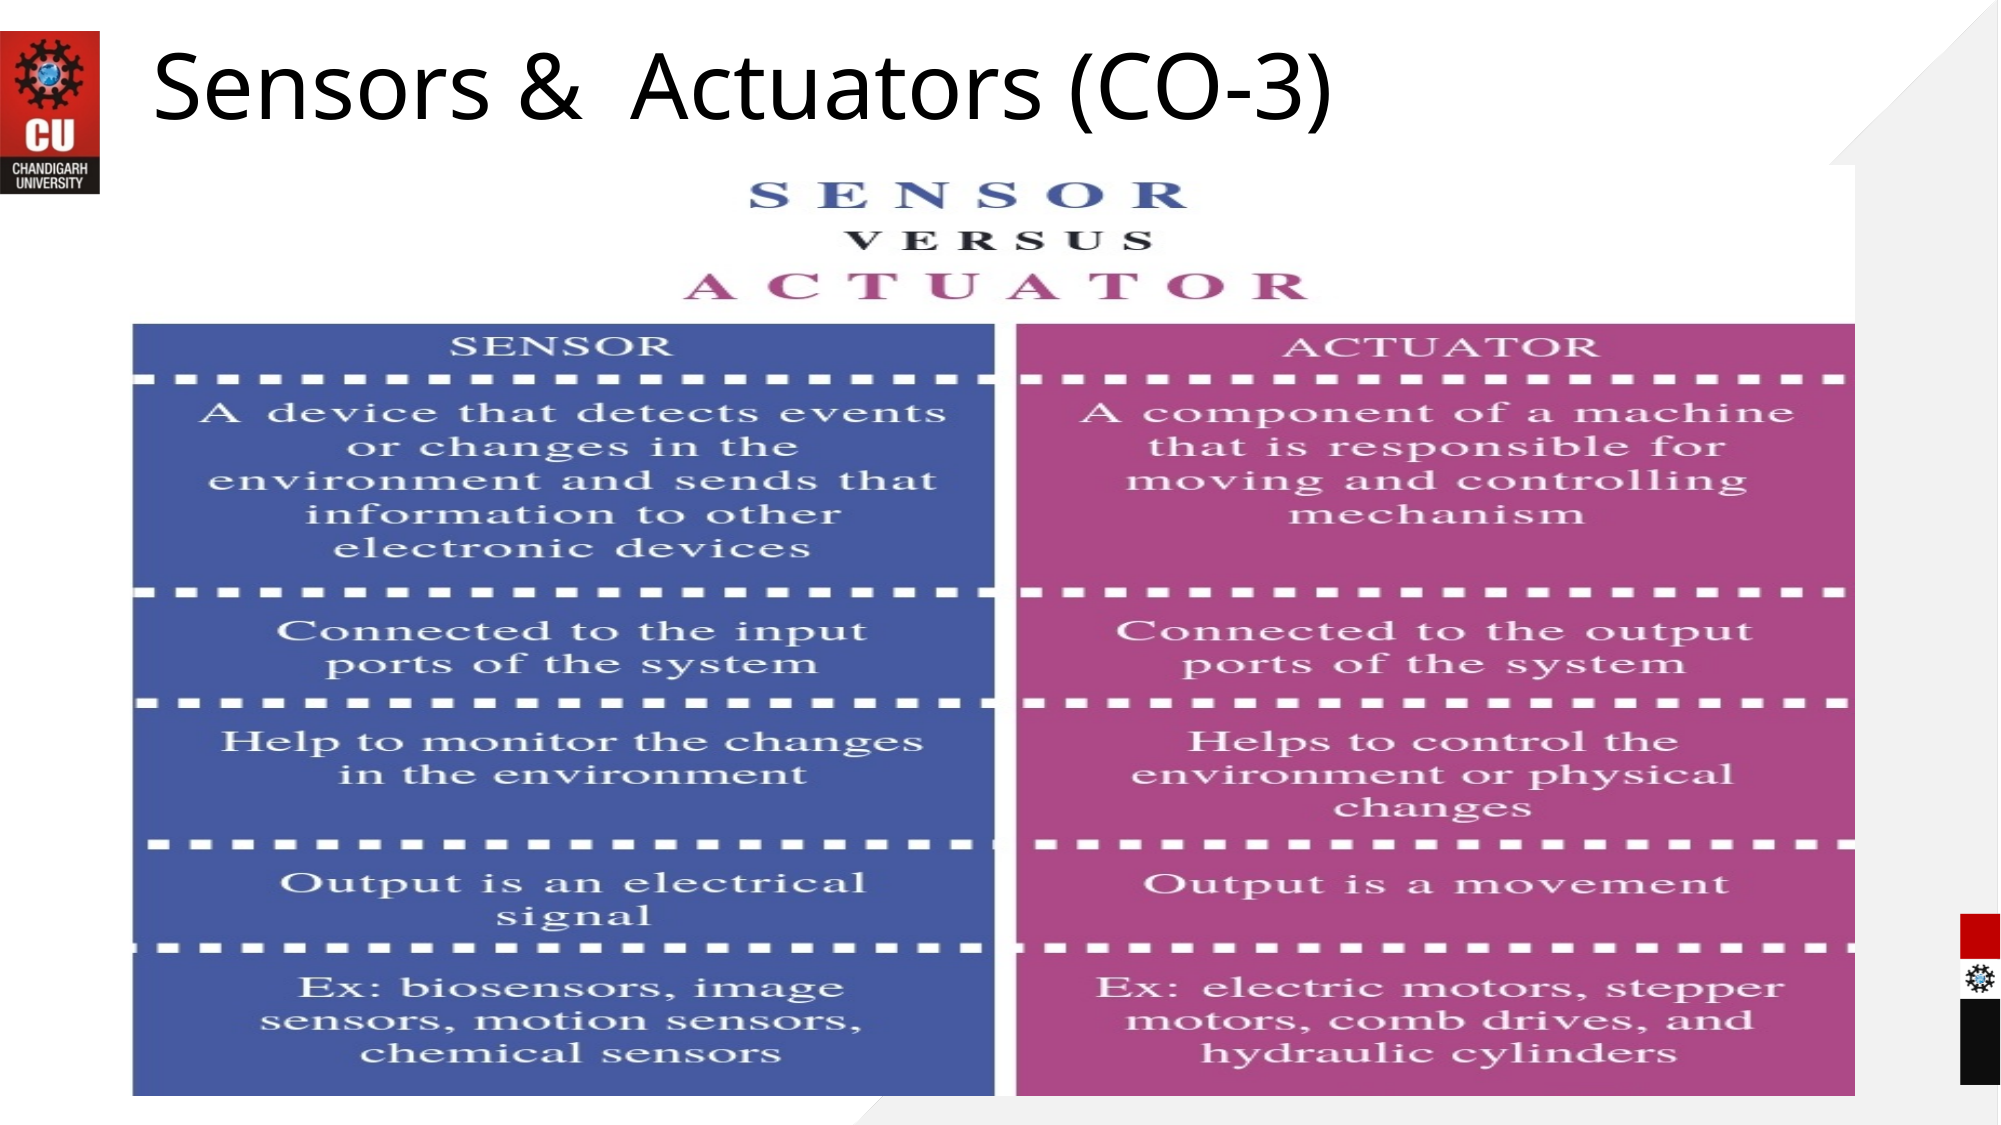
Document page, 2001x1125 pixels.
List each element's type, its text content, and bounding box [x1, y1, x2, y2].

picture [0, 0, 2001, 1125]
slide_number 22 [1412, 1042, 1863, 1103]
title Sensors & Actuators (CO-3) [137, 24, 1863, 155]
